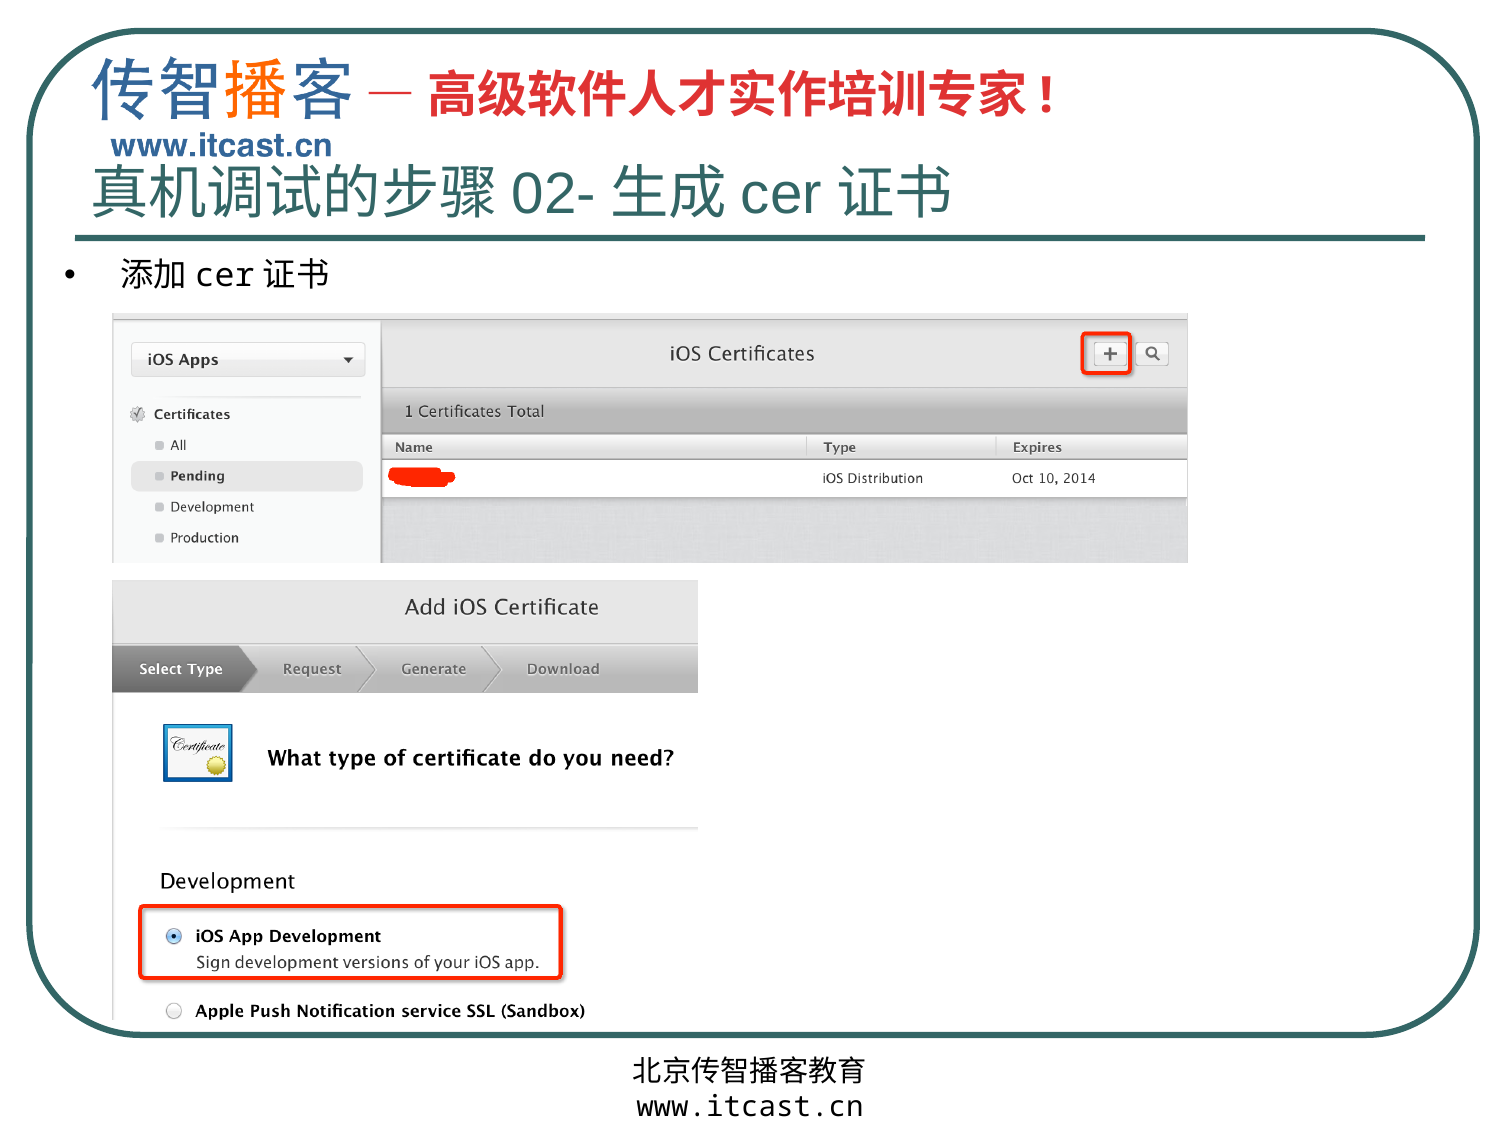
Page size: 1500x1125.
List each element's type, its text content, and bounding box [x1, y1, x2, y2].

picture [112, 313, 1189, 563]
title 真机调试的步骤02-生成cer证书 [75, 45, 1425, 233]
list 添加cer证书 [49, 246, 1452, 314]
picture [112, 580, 698, 1020]
